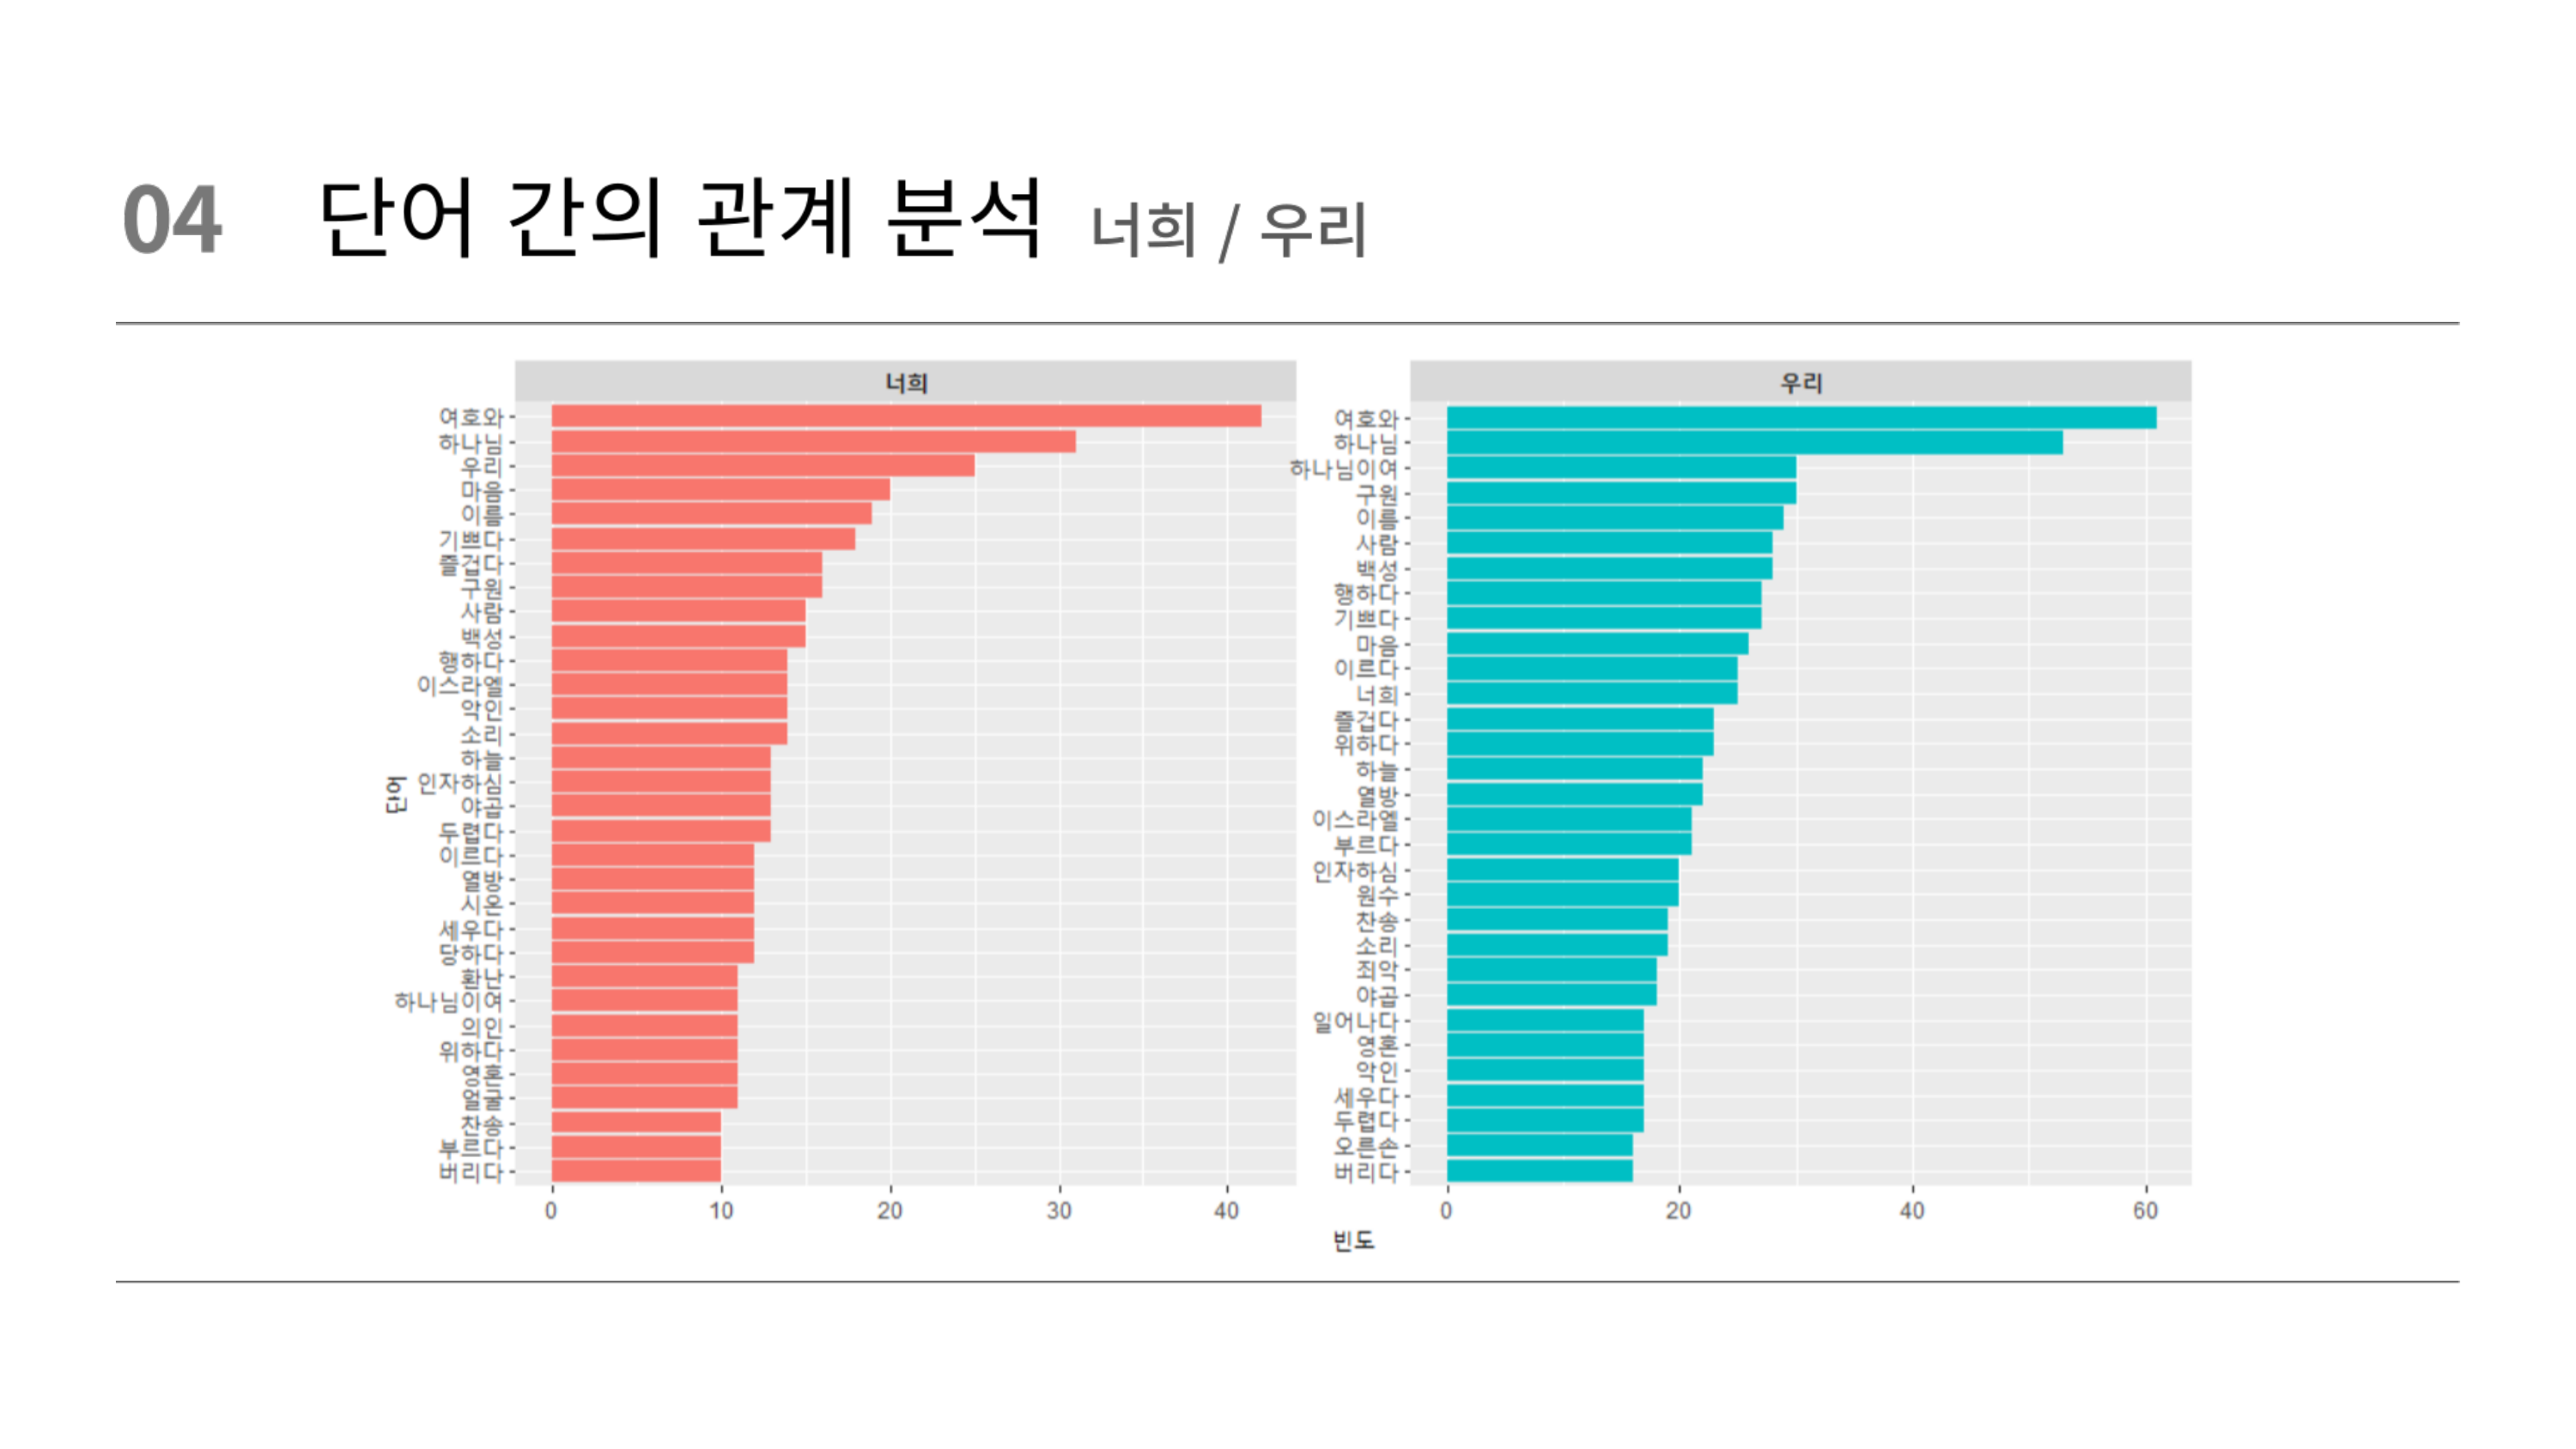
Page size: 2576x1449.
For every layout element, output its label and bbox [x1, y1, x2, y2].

text_box [368, 349, 2208, 1267]
text_box [116, 322, 2460, 325]
text_box [116, 1280, 2460, 1283]
picture [106, 138, 269, 294]
picture [301, 138, 1395, 300]
